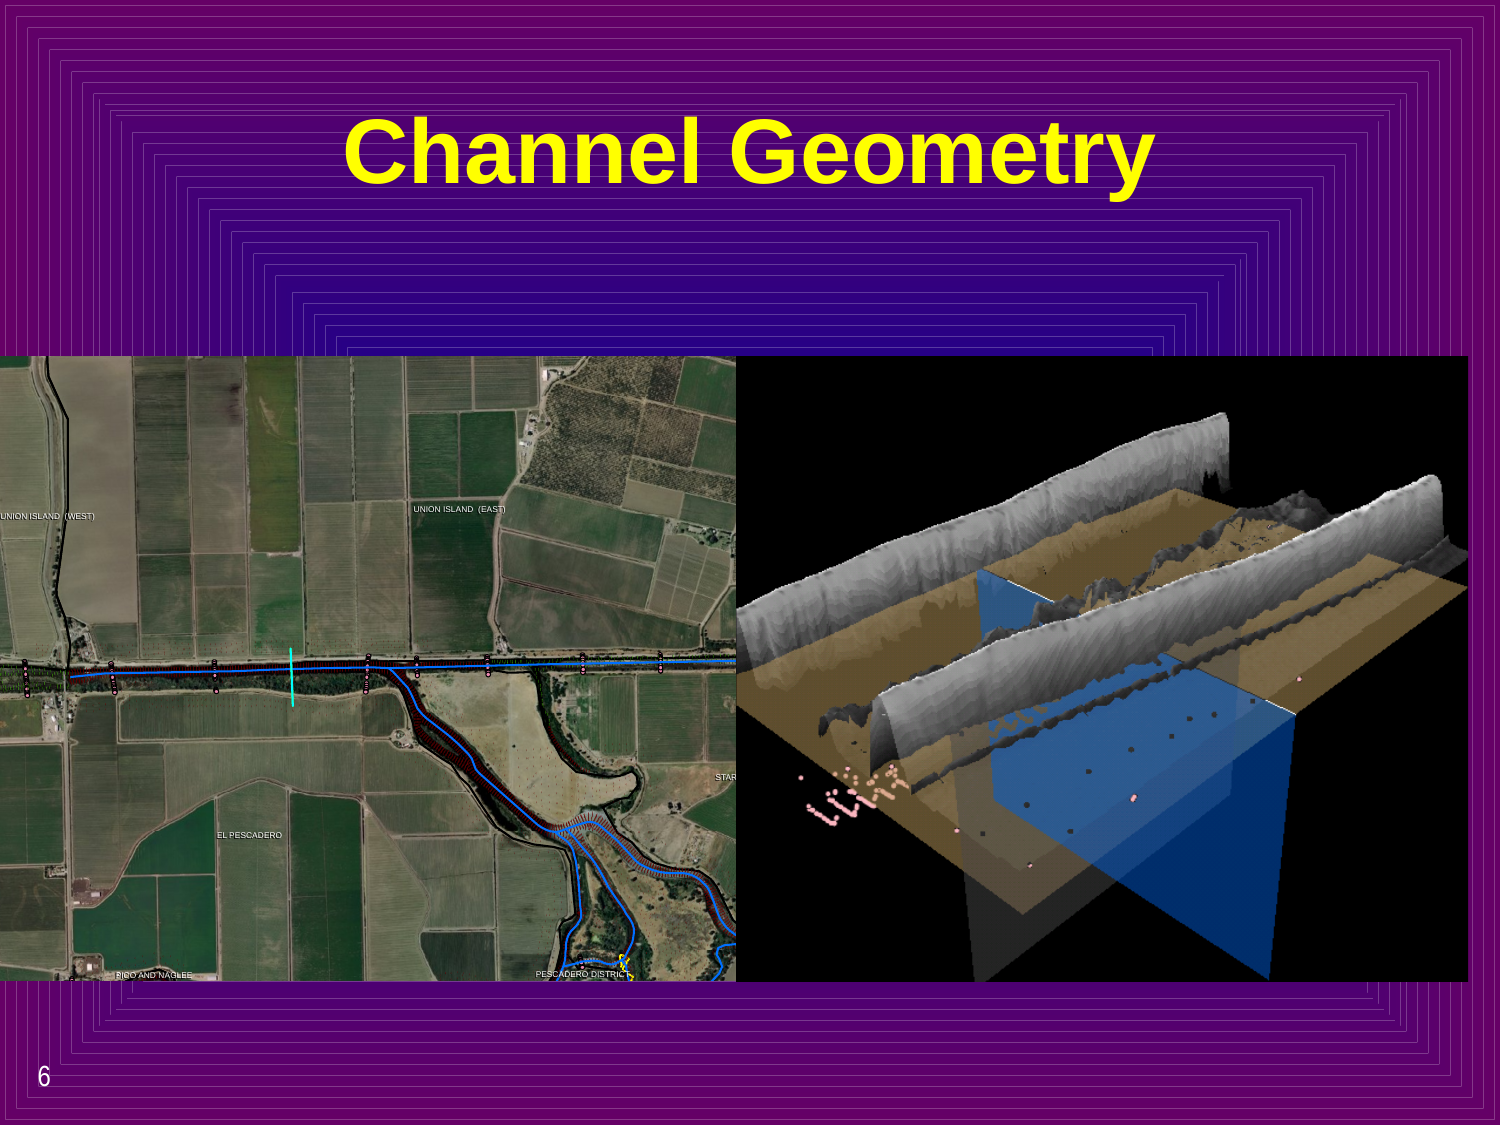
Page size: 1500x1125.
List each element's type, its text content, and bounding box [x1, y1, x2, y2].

slide_number 6 [22, 1049, 336, 1125]
picture [0, 356, 1469, 982]
title Channel Geometry [112, 52, 1388, 241]
